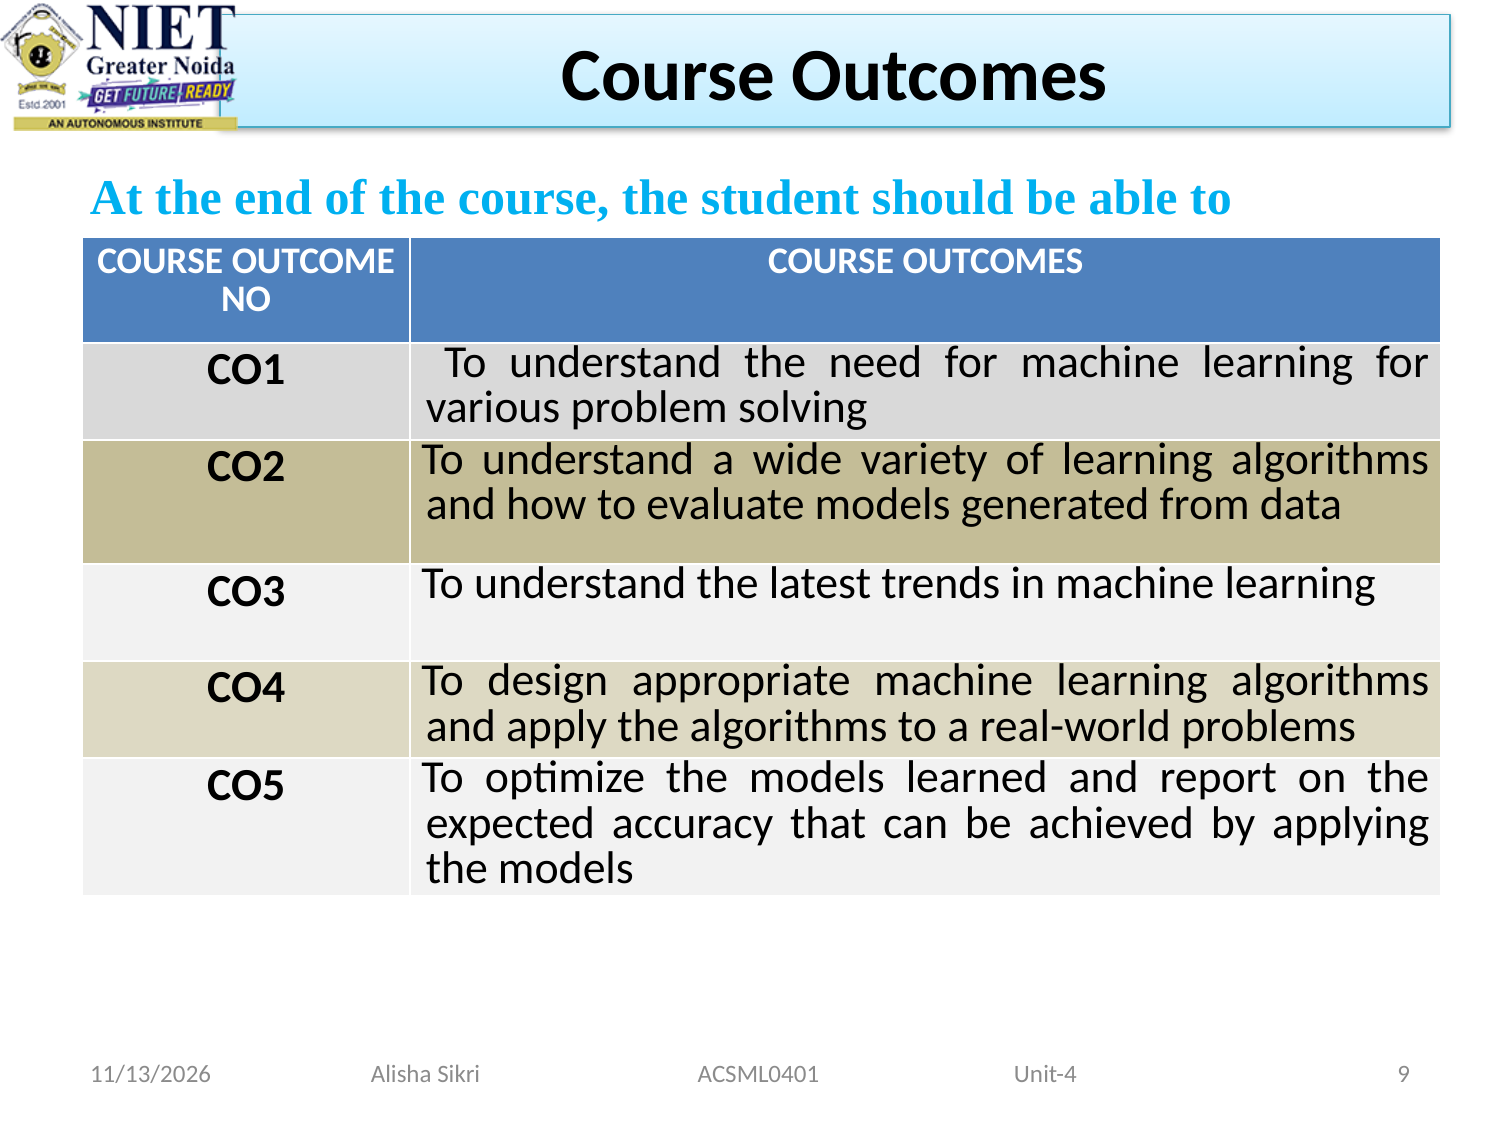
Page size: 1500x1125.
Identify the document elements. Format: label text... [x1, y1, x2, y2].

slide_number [75, 1042, 425, 1103]
text_box Course Outcomes [241, 14, 1451, 128]
table_header COURSE OUTCOME NO [83, 238, 409, 342]
footer Alisha Sikri ACSML0401 Unit-4 [425, 1042, 1363, 1103]
table_cell To understand the latest trends in machine learning [411, 565, 1440, 660]
picture [0, 3, 238, 131]
table_cell To understand the need for machine learning for various problem solving [411, 344, 1440, 439]
table_header COURSE OUTCOMES [411, 238, 1440, 342]
table_cell To optimize the models learned and report on the expected accuracy that can be achieved by applying the models [411, 759, 1440, 895]
table_cell CO1 [83, 344, 409, 439]
table_cell CO3 [83, 565, 409, 660]
table_cell To understand a wide variety of learning algorithms and how to evaluate models generated from data [411, 441, 1440, 563]
slide_number 9 [1363, 1042, 1425, 1103]
table_cell To design appropriate machine learning algorithms and apply the algorithms to a real-world problems [411, 662, 1440, 757]
table_cell CO5 [83, 759, 409, 895]
table_cell CO4 [83, 662, 409, 757]
text_box At the end of the course, the student should be able to [74, 157, 1263, 233]
table_cell CO2 [83, 441, 409, 563]
